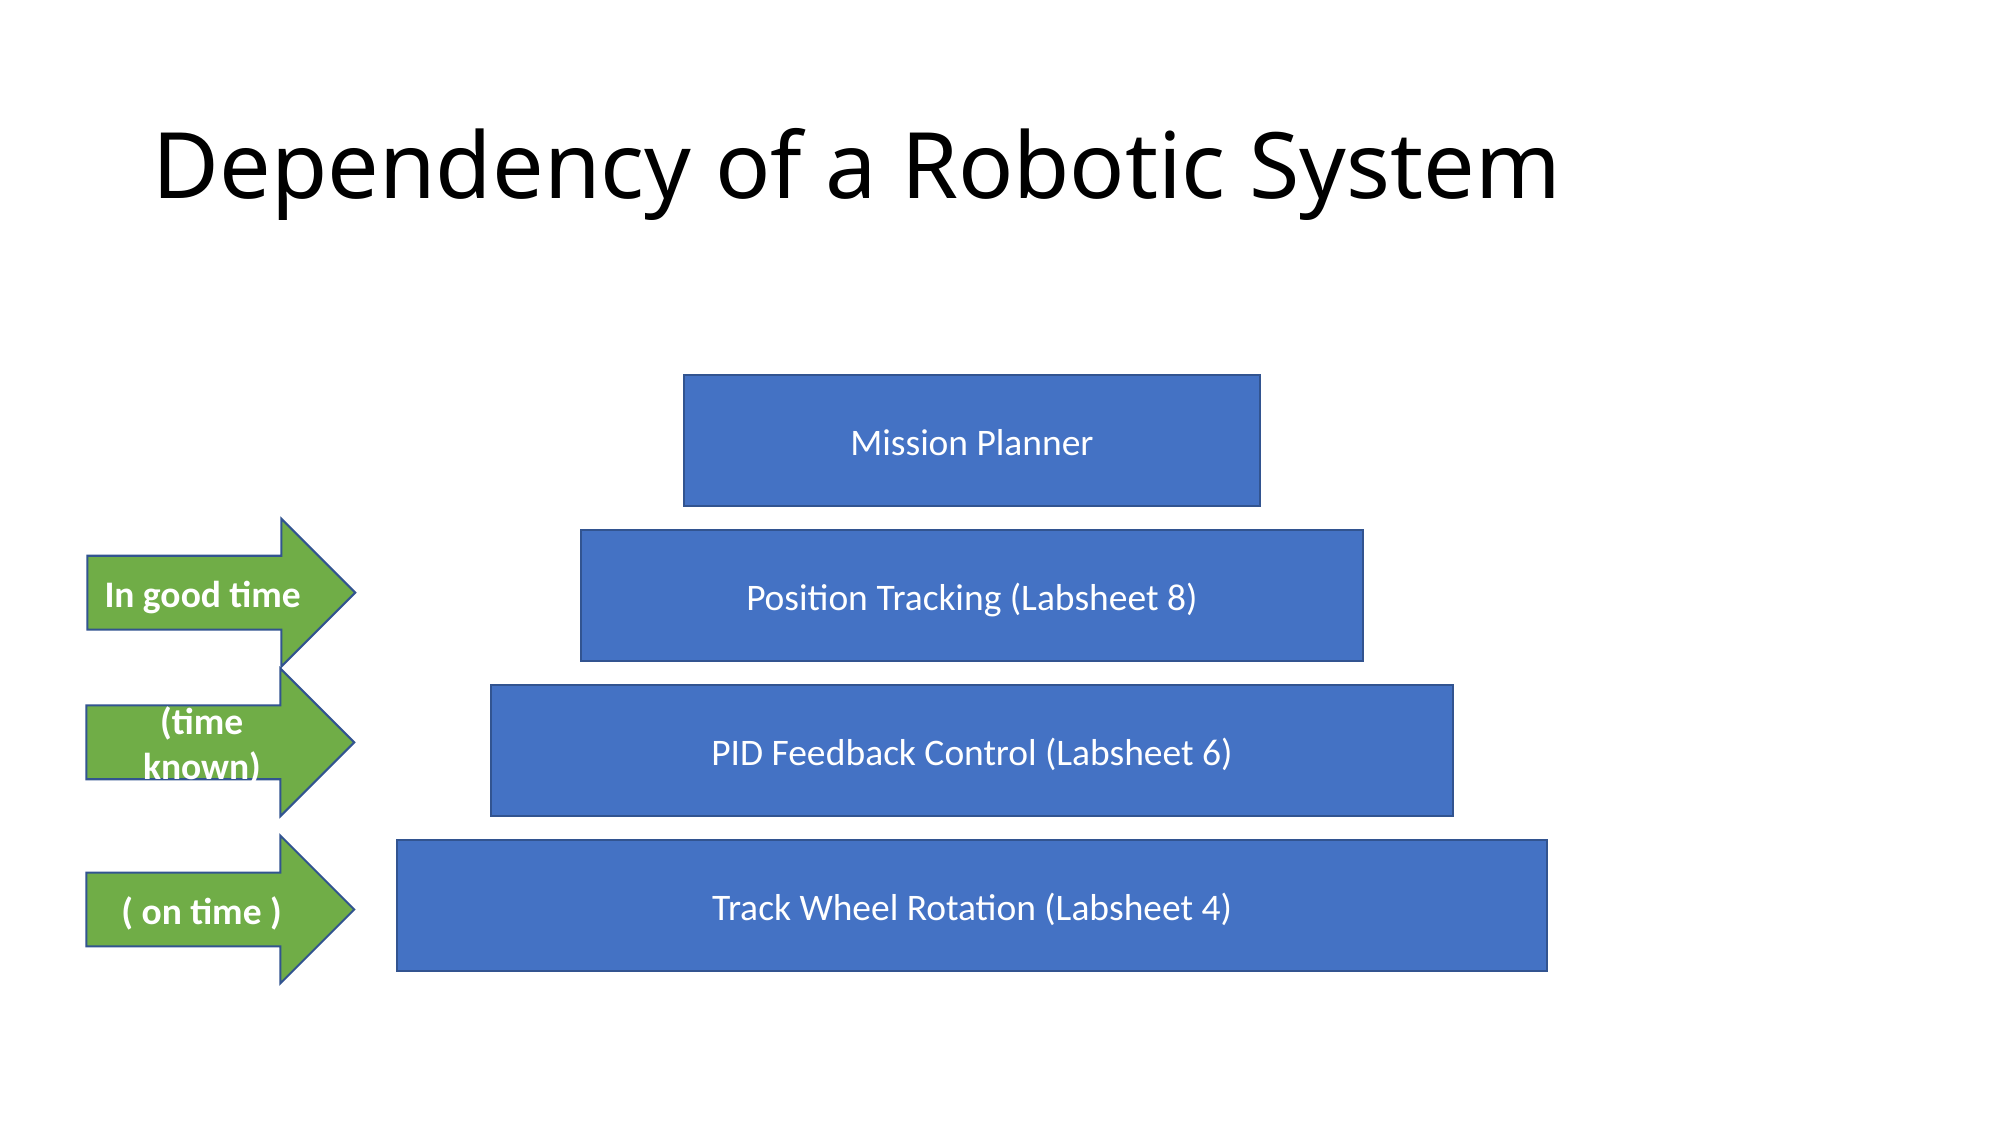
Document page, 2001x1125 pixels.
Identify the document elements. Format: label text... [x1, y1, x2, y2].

text_box (time known) [85, 666, 356, 819]
text_box ( on time ) [85, 833, 356, 986]
text_box Track Wheel Rotation (Labsheet 4) [396, 839, 1548, 972]
text_box Position Tracking (Labsheet 8) [580, 529, 1364, 662]
text_box PID Feedback Control (Labsheet 6) [490, 684, 1454, 817]
text_box In good time [86, 516, 357, 669]
text_box Mission Planner [683, 374, 1261, 507]
title Dependency of a Robotic System [137, 59, 1863, 278]
